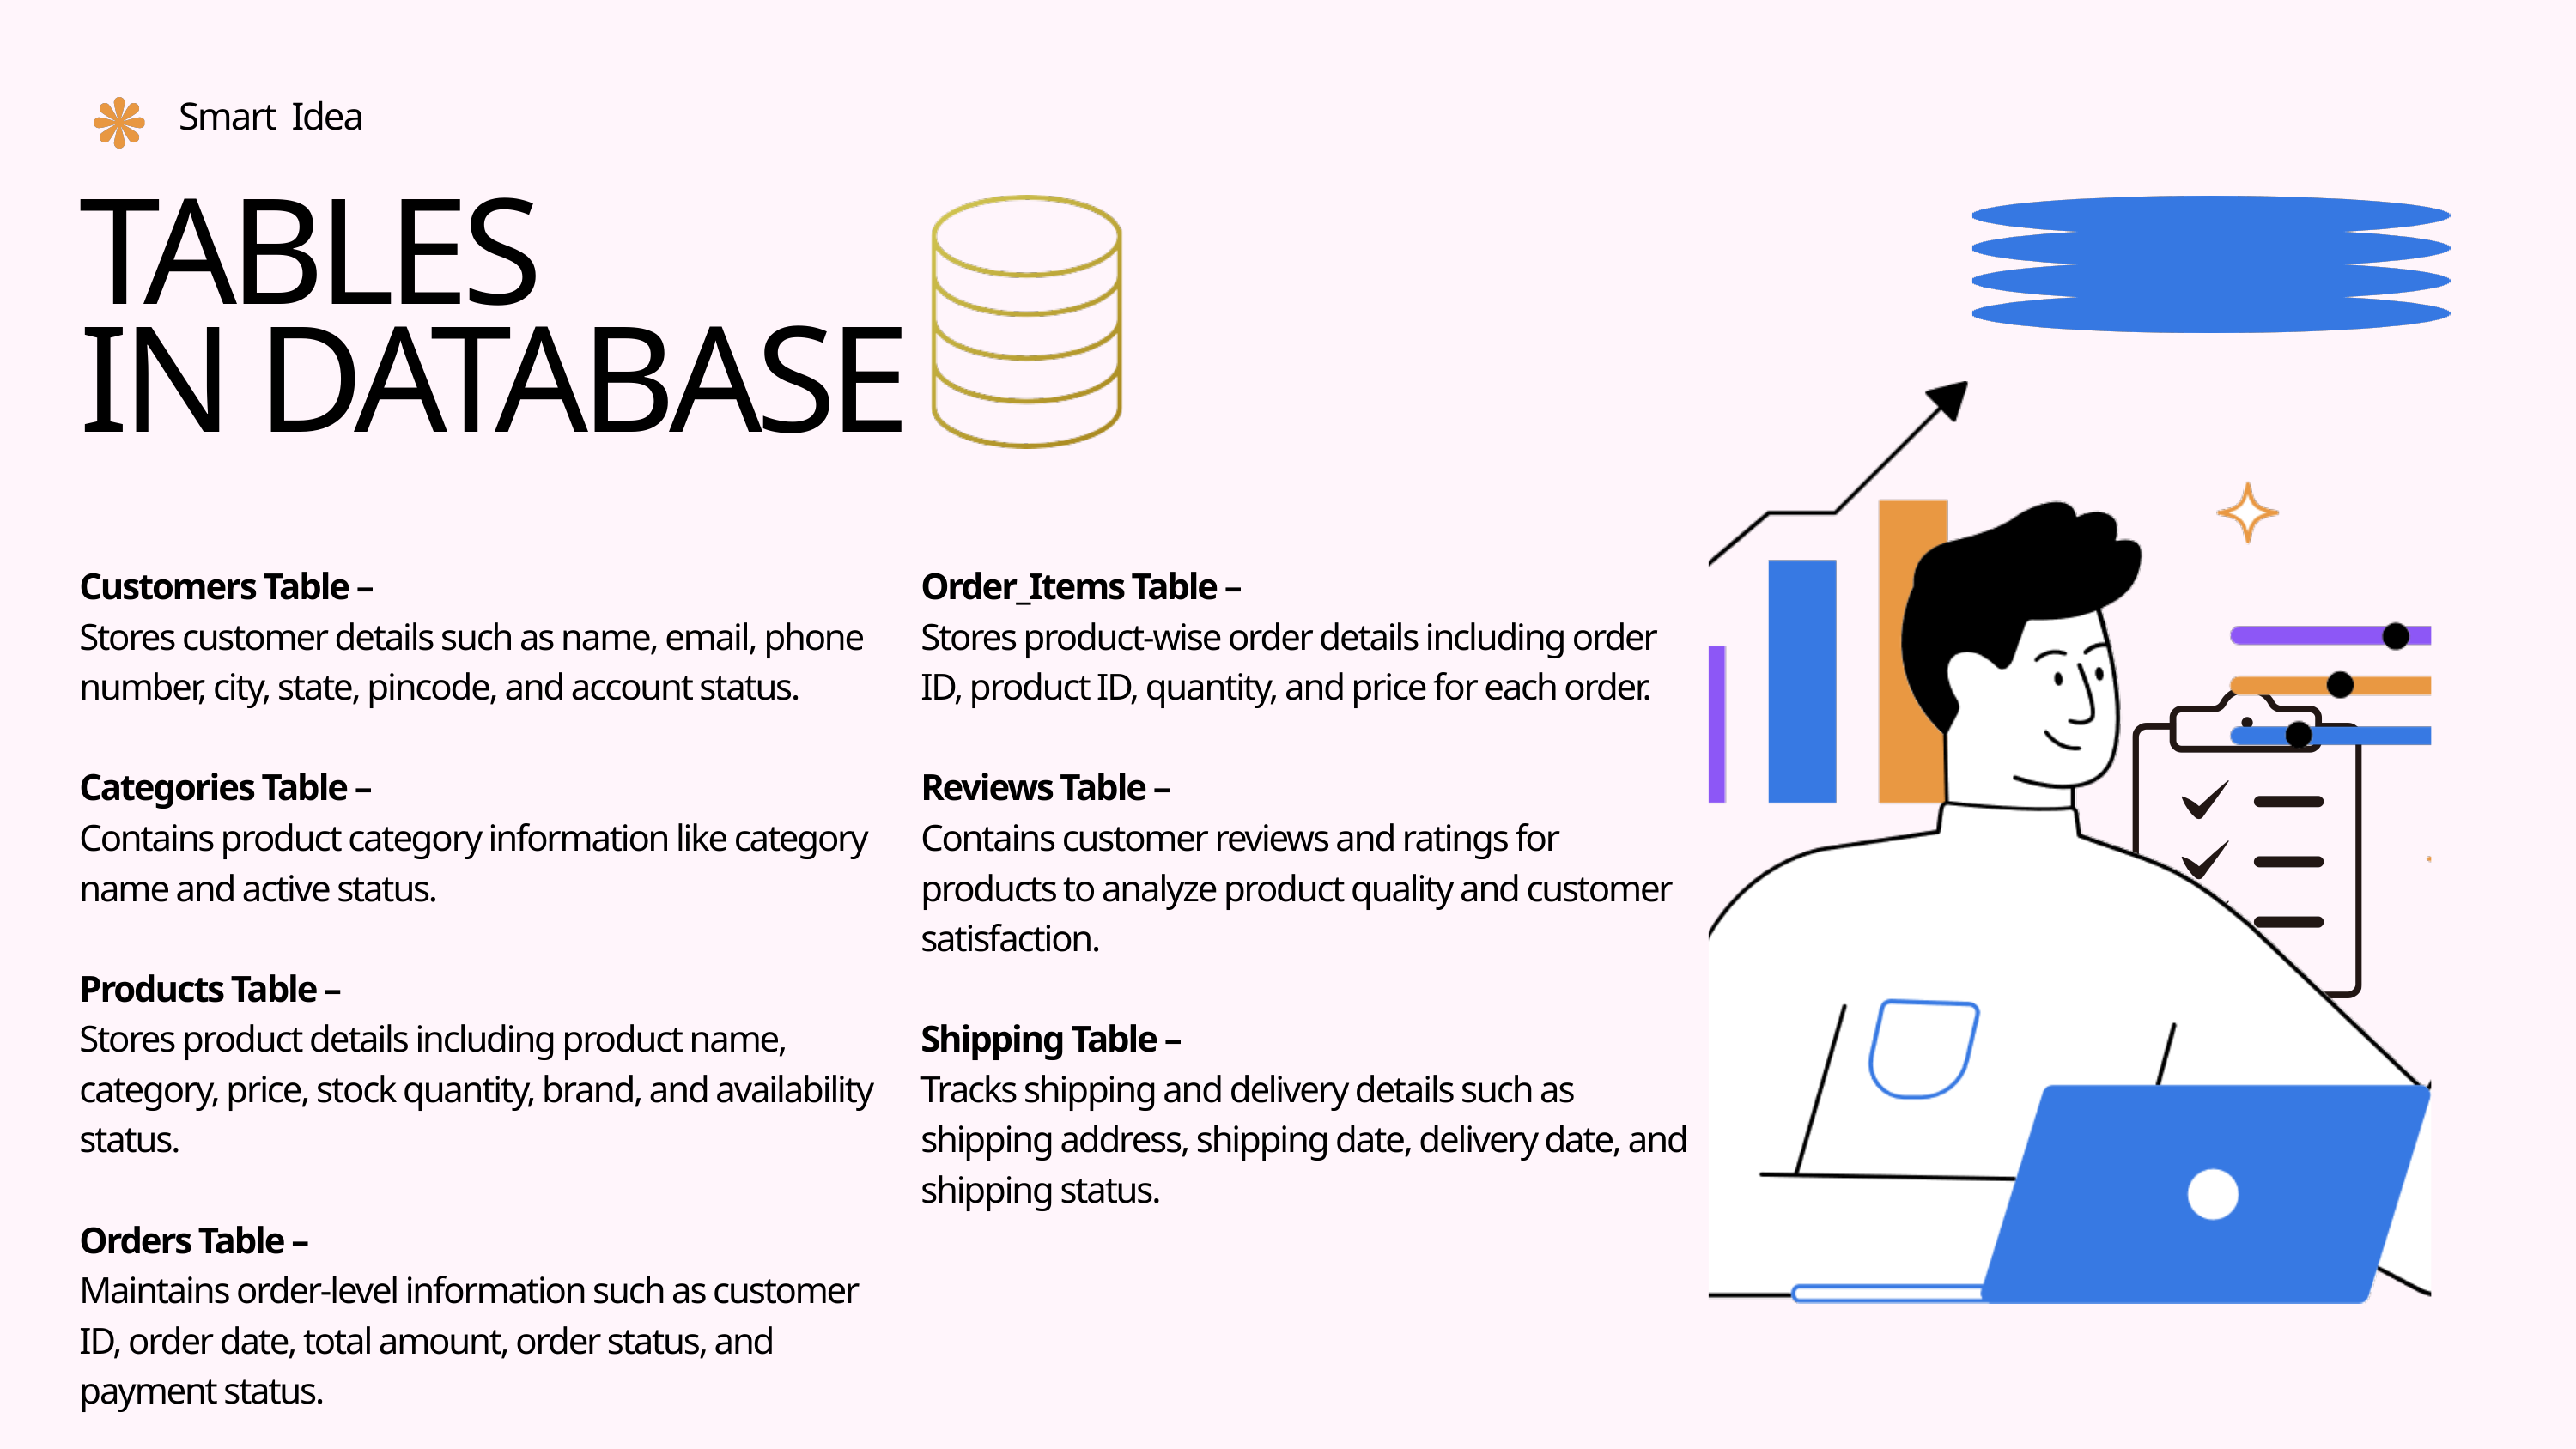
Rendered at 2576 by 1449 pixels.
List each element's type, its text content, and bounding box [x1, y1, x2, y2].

text_box Smart Idea [179, 105, 465, 138]
text_box TABLES IN DATABASE [79, 206, 1432, 462]
text_box Customers Table – Stores customer details such as name, email, phone number, city, state, pincode, and account status. Categories Table – Contains product category information like category name and active status. Products Table – Stores product details including product name, category, price, stock quantity, brand, and availability status. Orders Table – Maintains order-level information such as customer ID, order date, total amount, order status, and payment status. [79, 556, 890, 1449]
text_box [1971, 196, 2451, 333]
text_box [931, 195, 1123, 449]
text_box [94, 97, 145, 149]
text_box [1708, 381, 2432, 1304]
text_box Order_Items Table – Stores product-wise order details including order ID, product ID, quantity, and price for each order. Reviews Table – Contains customer reviews and ratings for products to analyze product quality and customer satisfaction. Shipping Table – Tracks shipping and delivery details such as shipping address, shipping date, delivery date, and shipping status. [920, 556, 1688, 1261]
